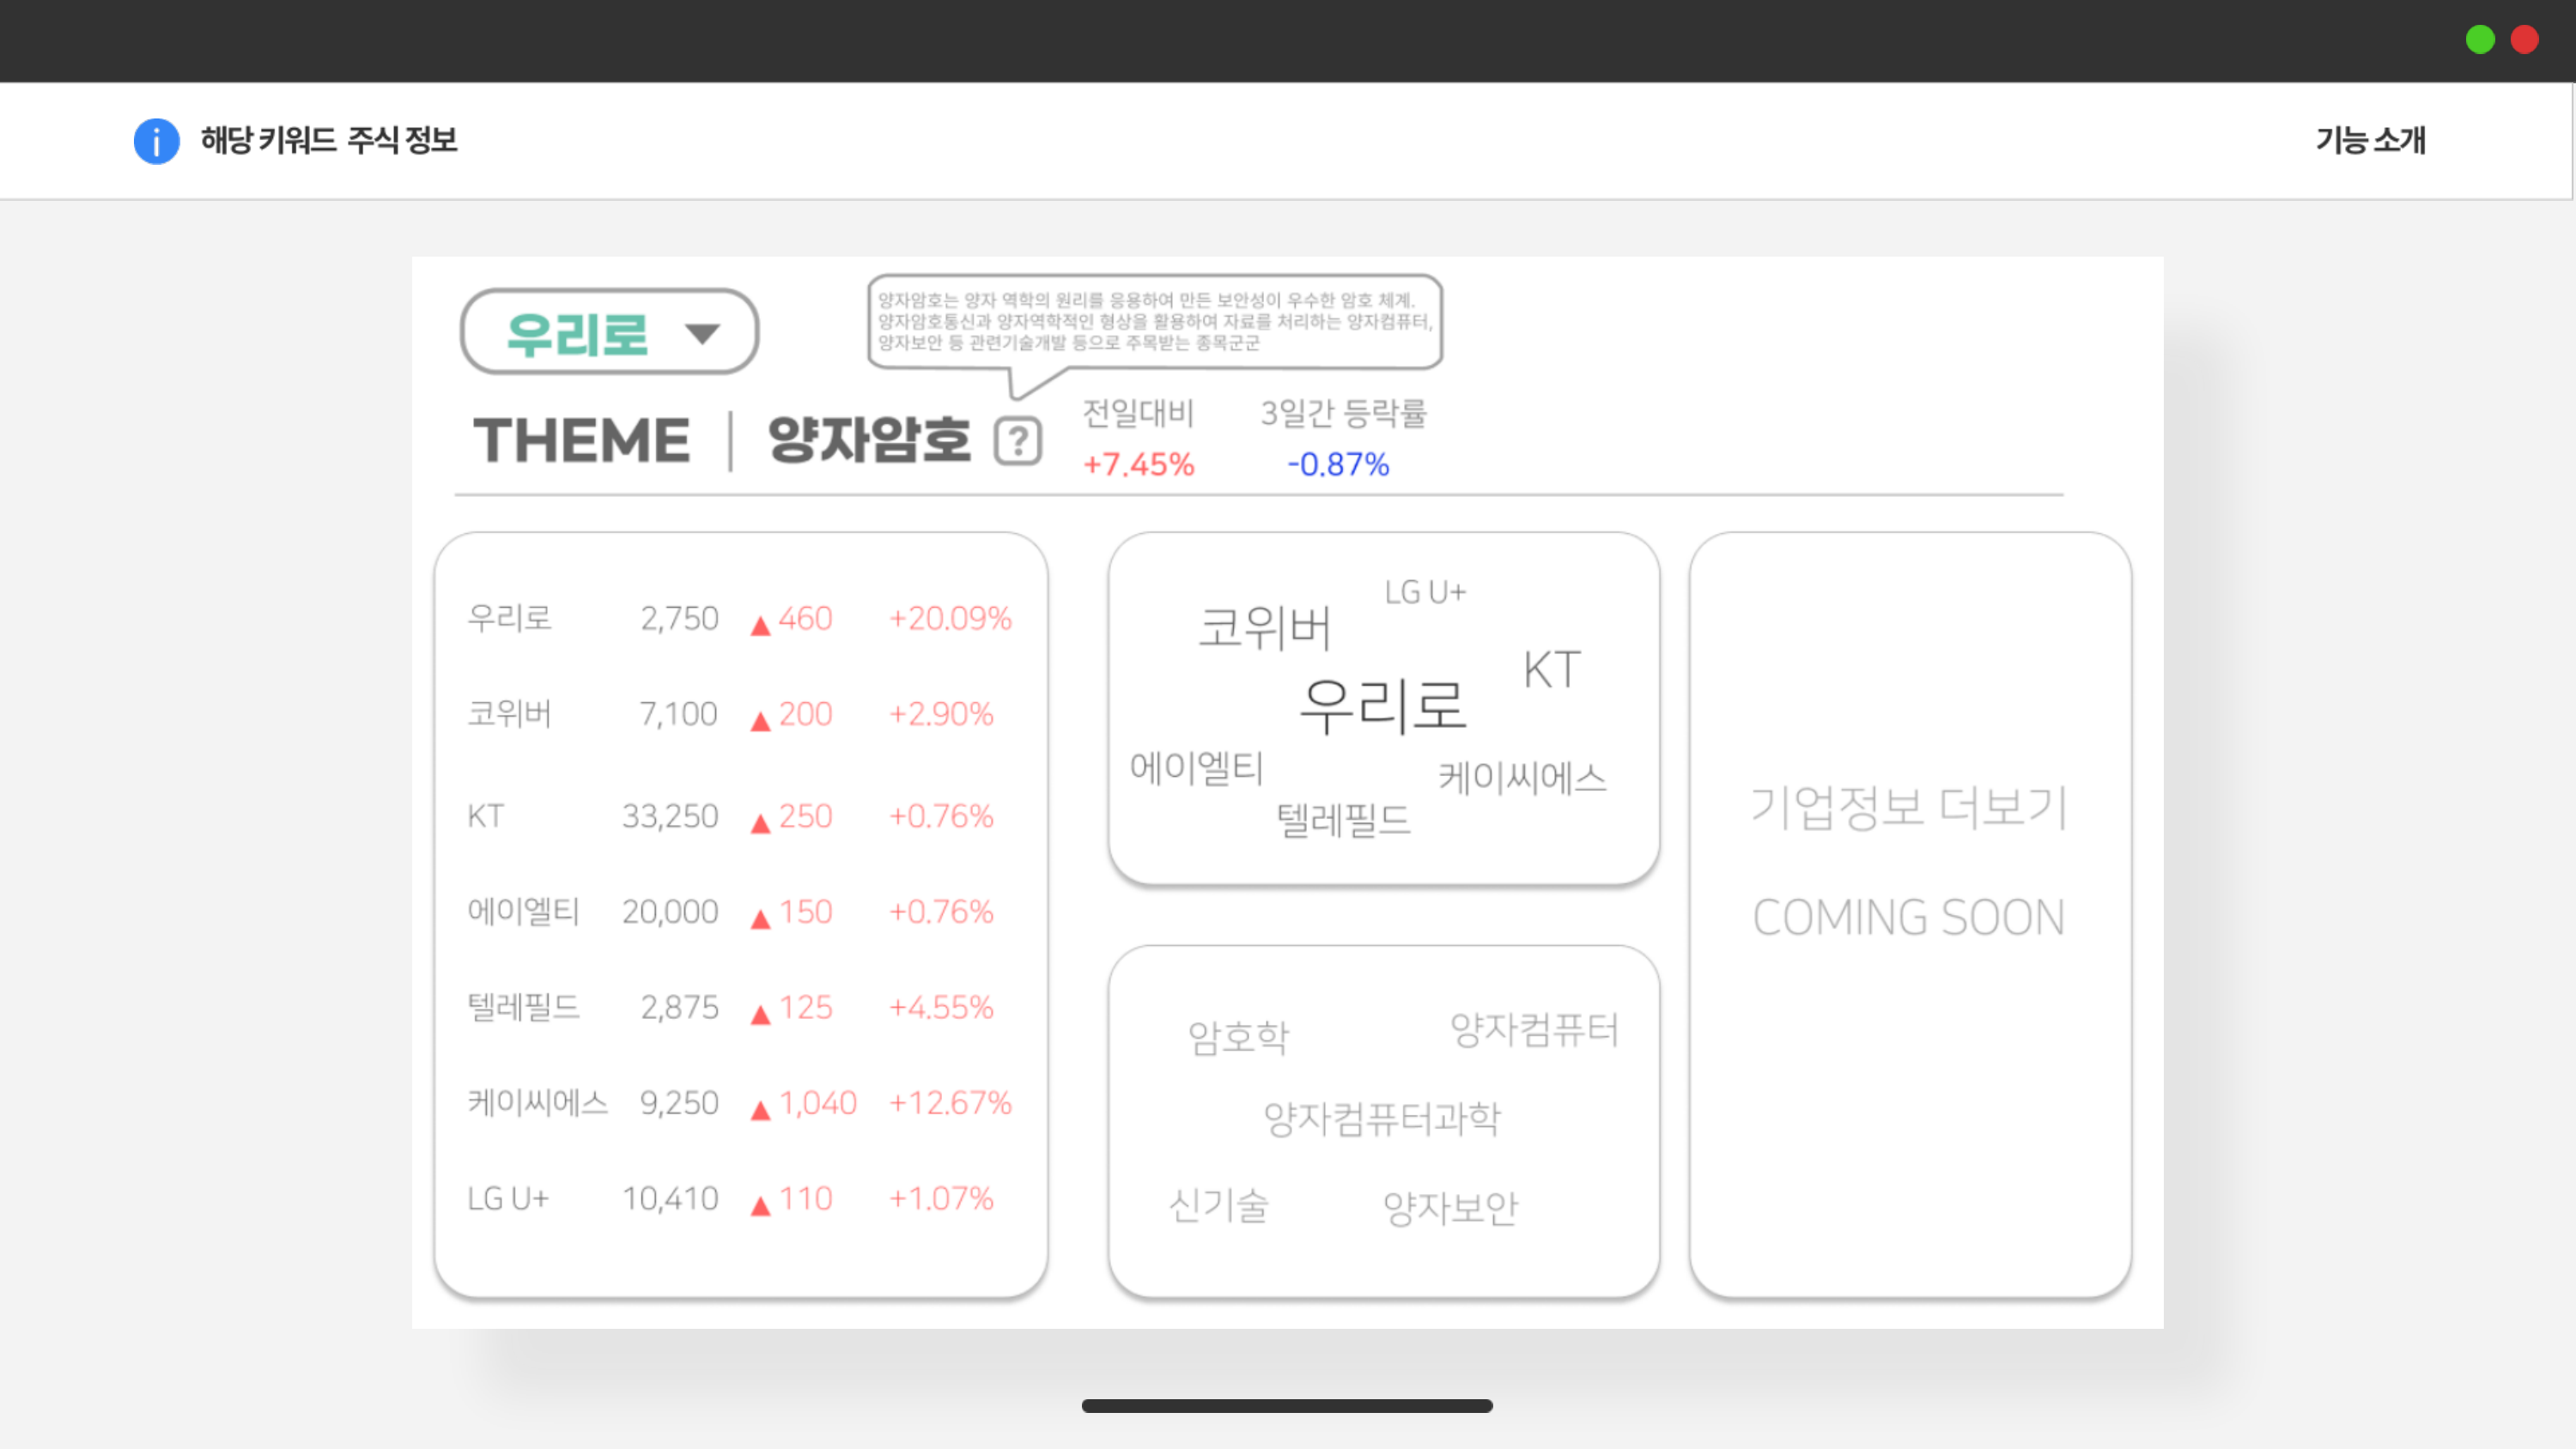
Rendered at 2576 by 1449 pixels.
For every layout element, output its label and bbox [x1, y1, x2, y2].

text_box [2466, 25, 2495, 54]
text_box [2510, 25, 2540, 54]
text_box [0, 0, 2576, 82]
picture [190, 106, 488, 193]
text_box [1082, 1399, 1493, 1414]
picture [0, 83, 2576, 1449]
text_box [134, 118, 180, 165]
text_box [411, 257, 2164, 1329]
text_box [0, 82, 2573, 201]
